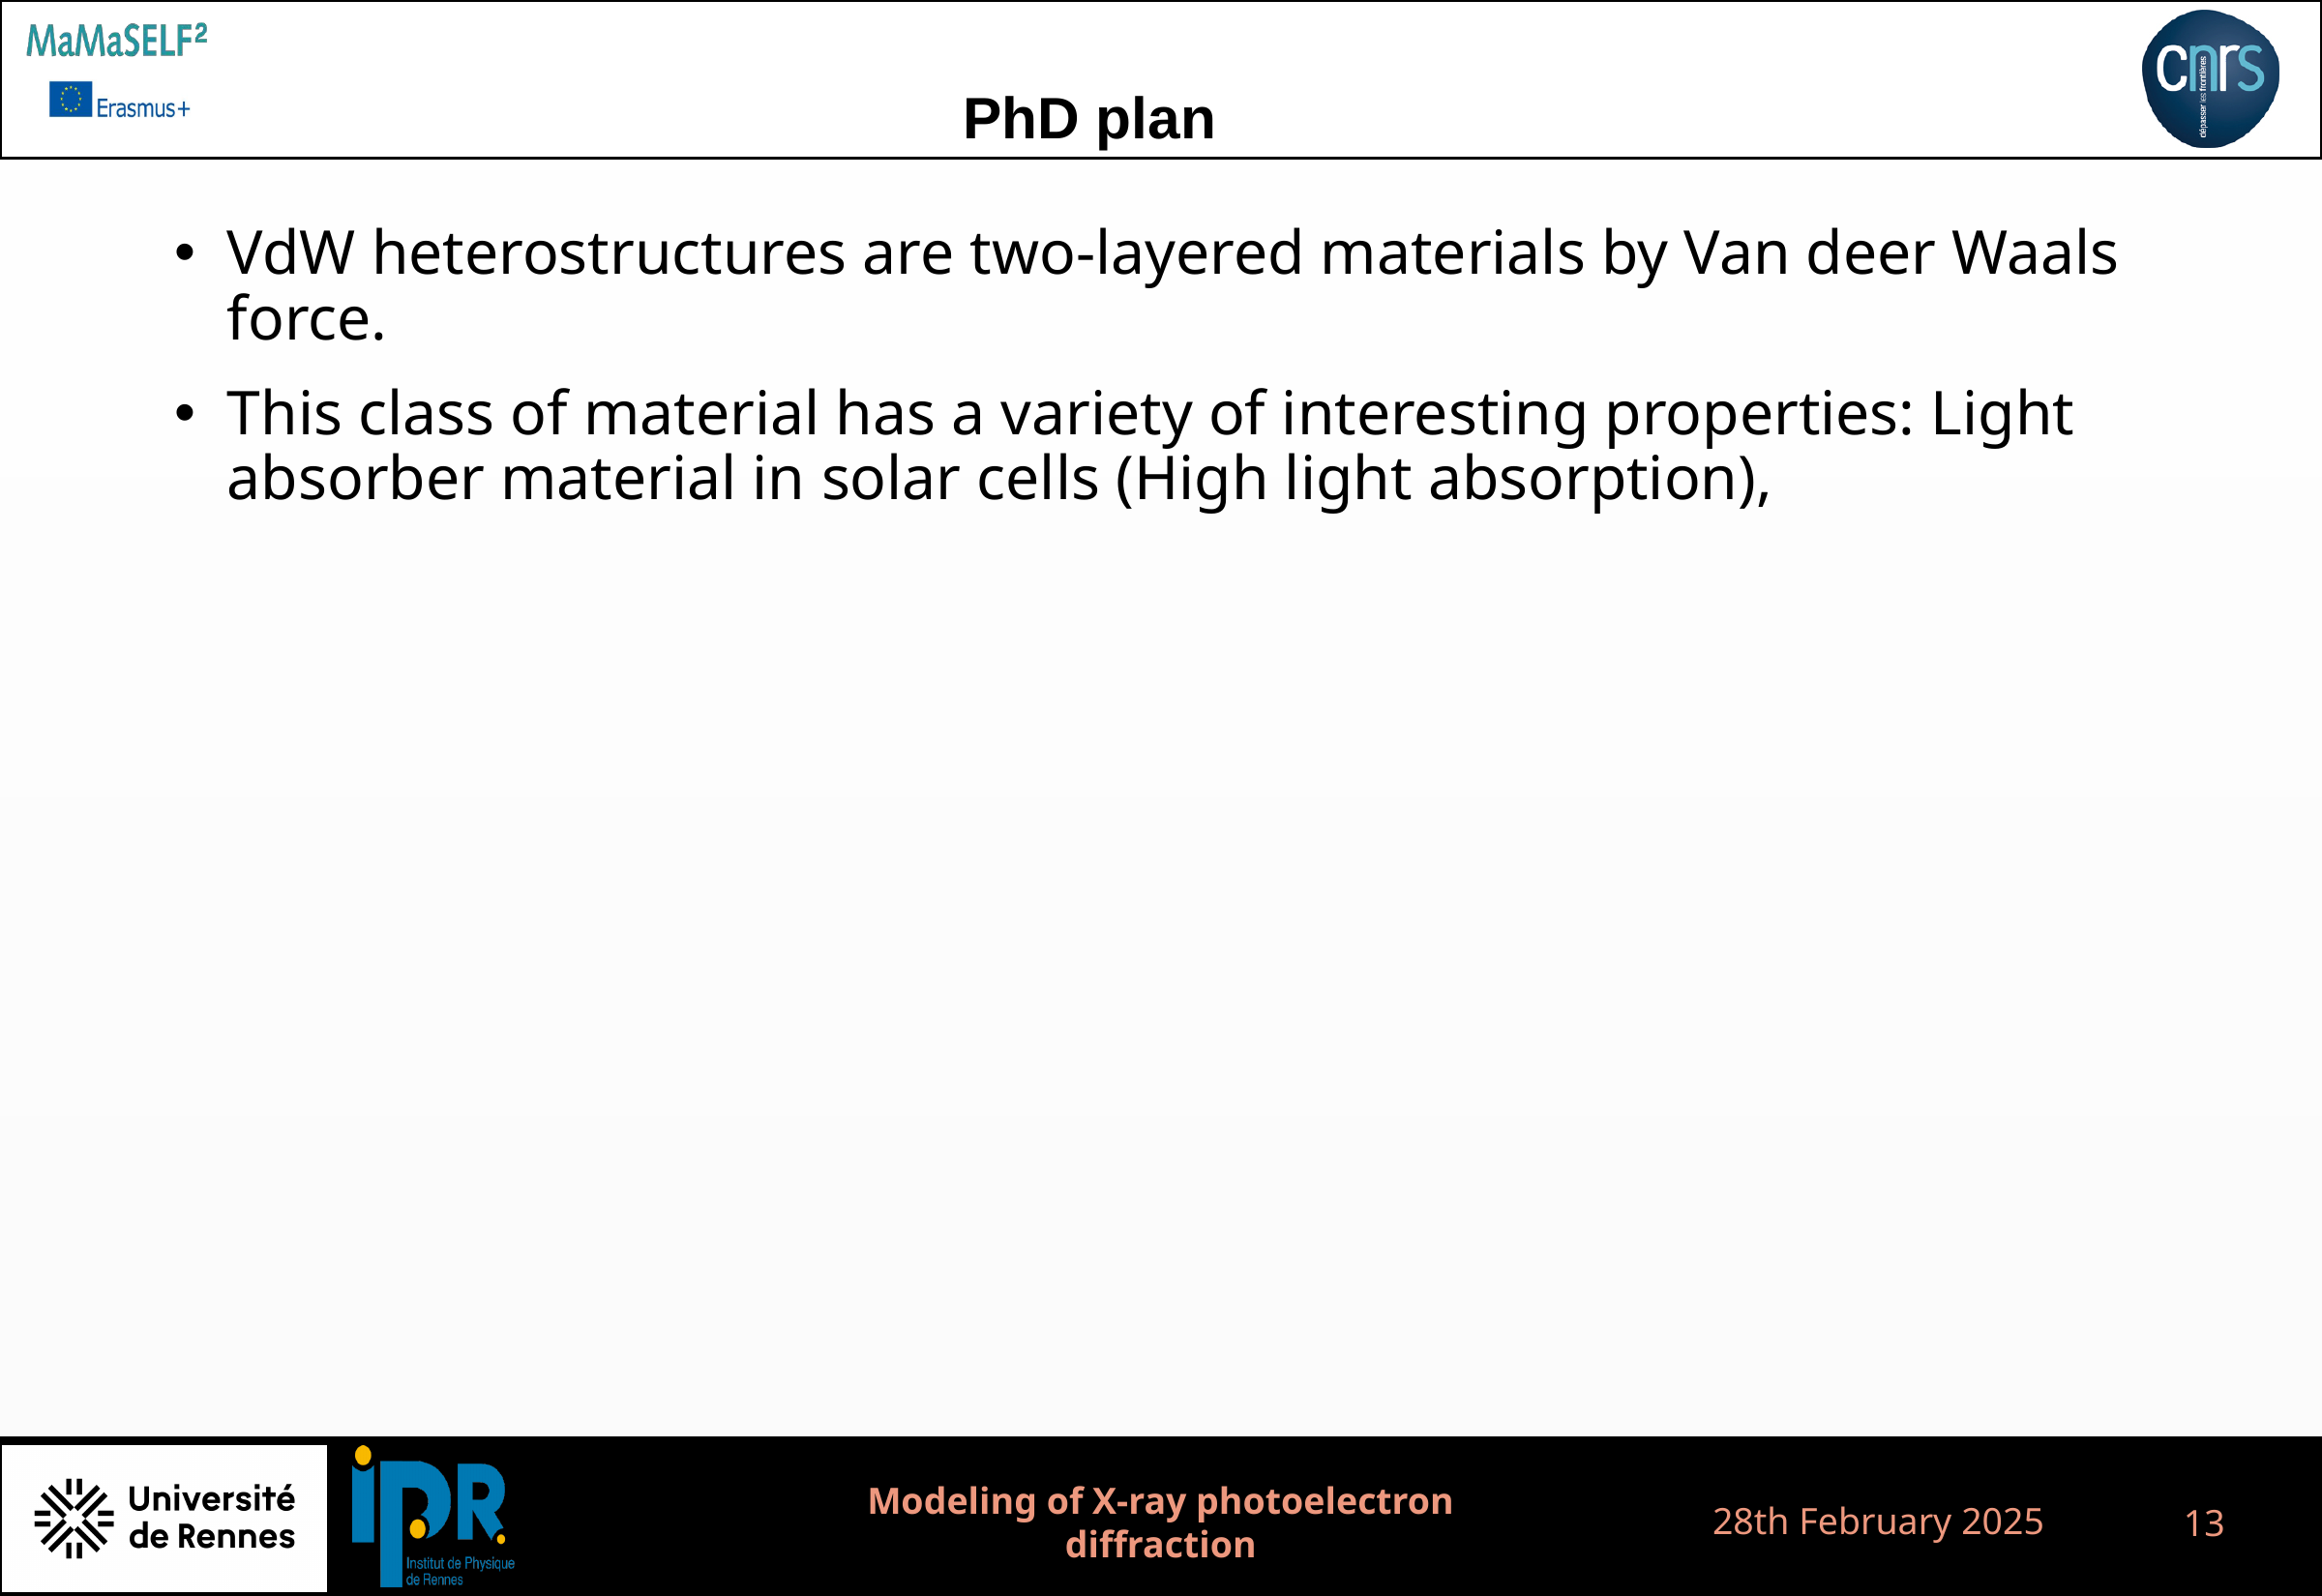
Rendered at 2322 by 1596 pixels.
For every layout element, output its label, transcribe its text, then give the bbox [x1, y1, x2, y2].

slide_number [1698, 1477, 2118, 1563]
picture [352, 1445, 515, 1592]
text_box PhD plan [941, 54, 2322, 191]
picture [24, 13, 211, 127]
picture [2142, 10, 2279, 54]
picture [2, 1445, 327, 1592]
list VdW heterostructures are two-layered materials by Van deer Waals force. This class of material has a variety of interesting properties: Light absorber material in solar cells (High light absorption), [160, 215, 2162, 1228]
footer Modeling of X-ray photoelectron diffraction [769, 1479, 1553, 1565]
slide_number 13 [2162, 1482, 2240, 1568]
